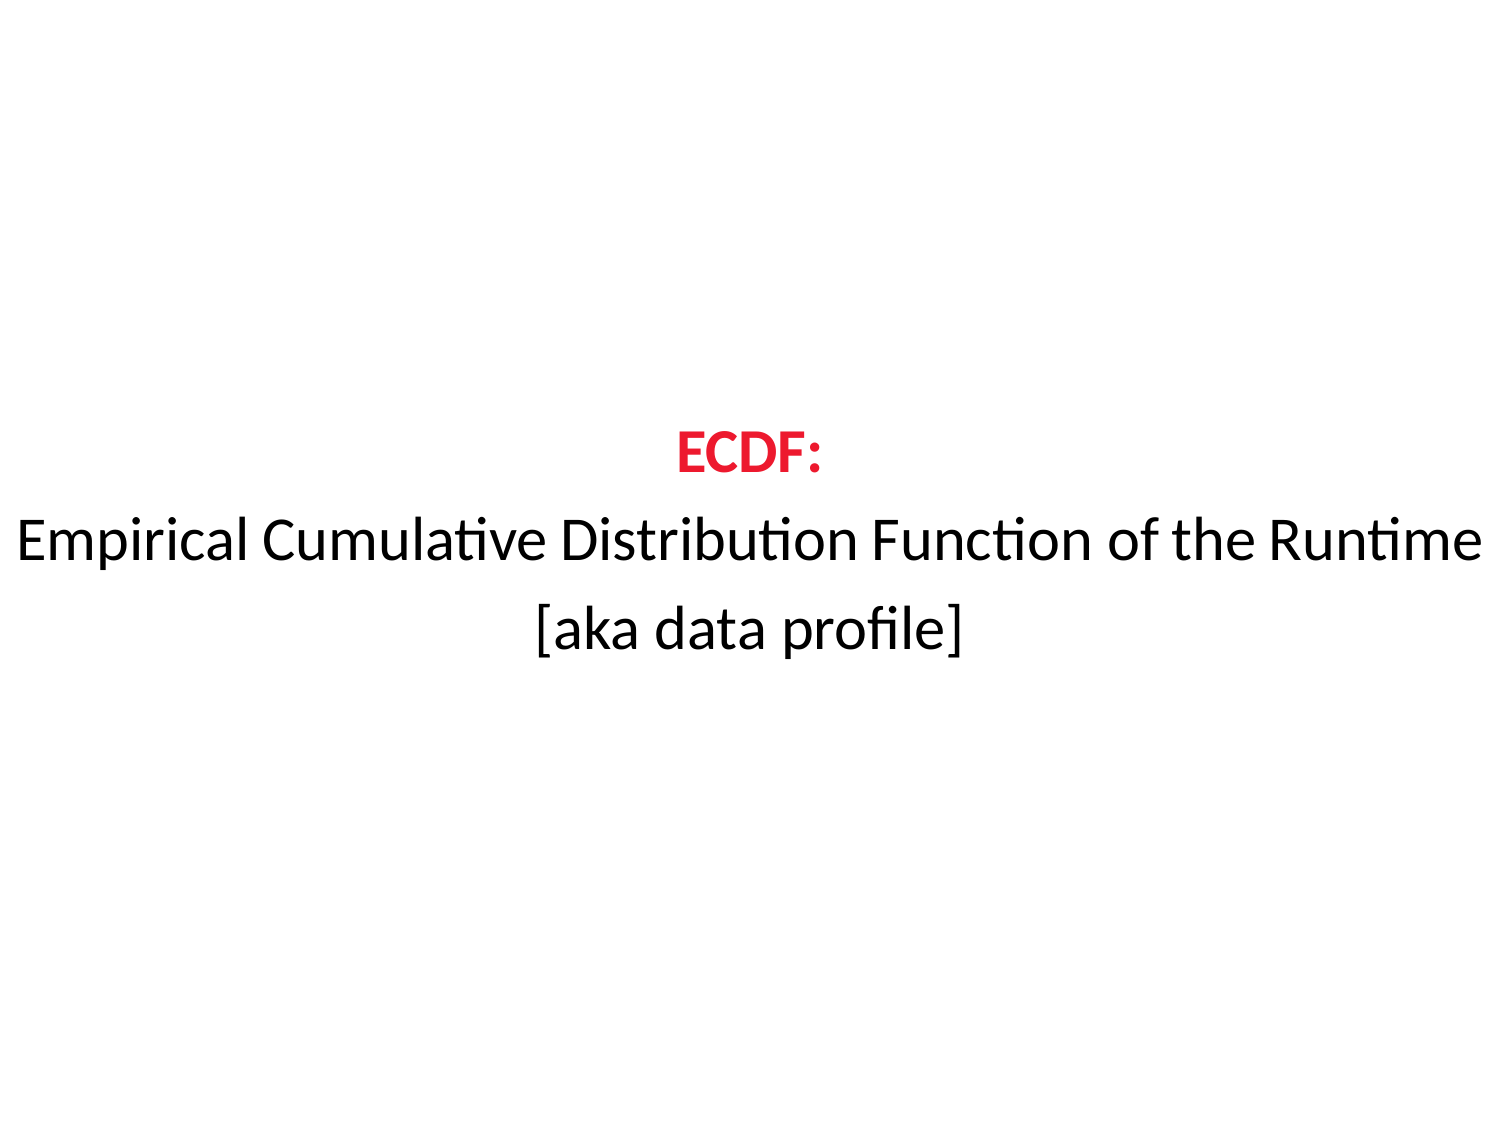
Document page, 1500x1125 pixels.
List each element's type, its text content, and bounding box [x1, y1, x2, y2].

text_box ECDF: Empirical Cumulative Distribution Function of the Runtime [aka data profile] [0, 248, 1500, 1125]
